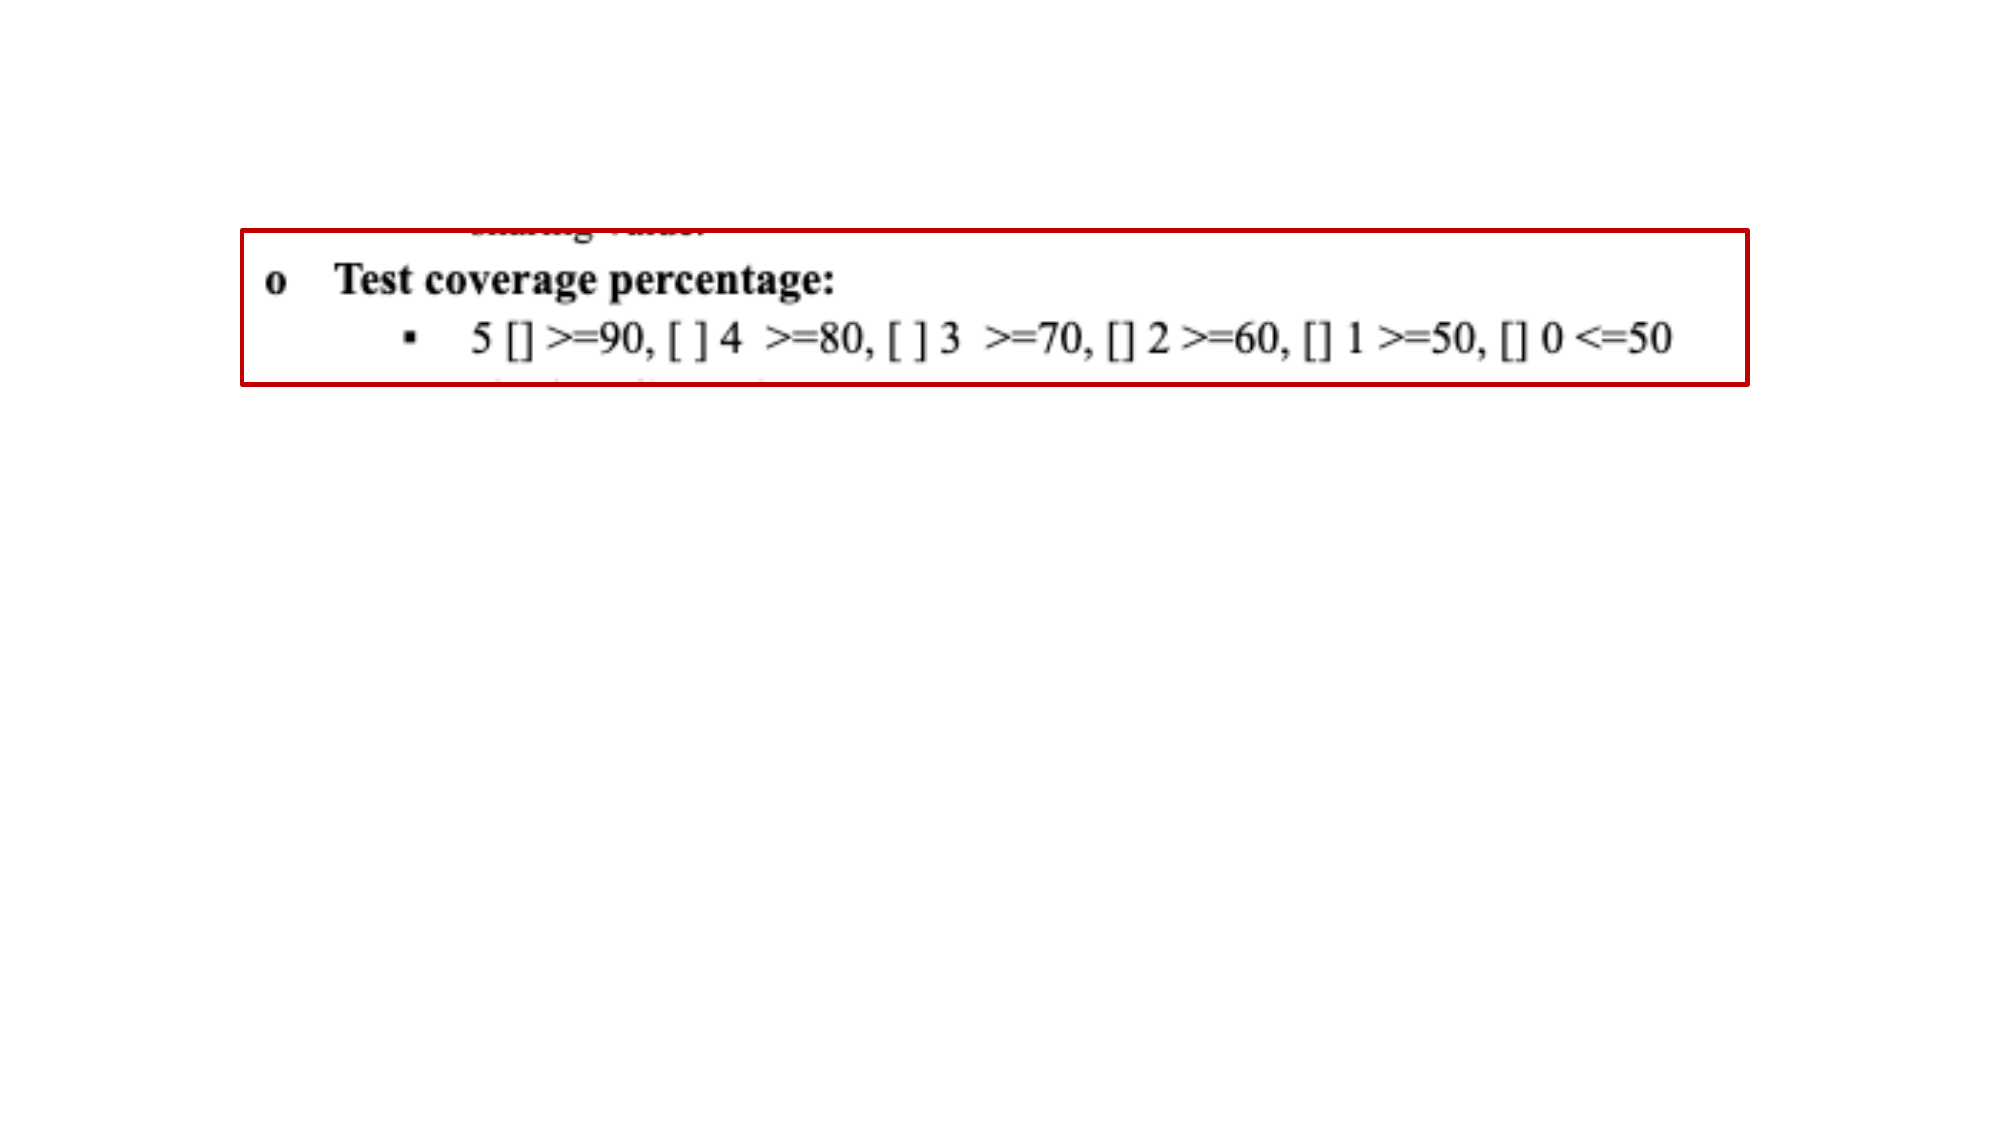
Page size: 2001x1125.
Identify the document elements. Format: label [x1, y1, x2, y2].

picture [244, 232, 1746, 382]
